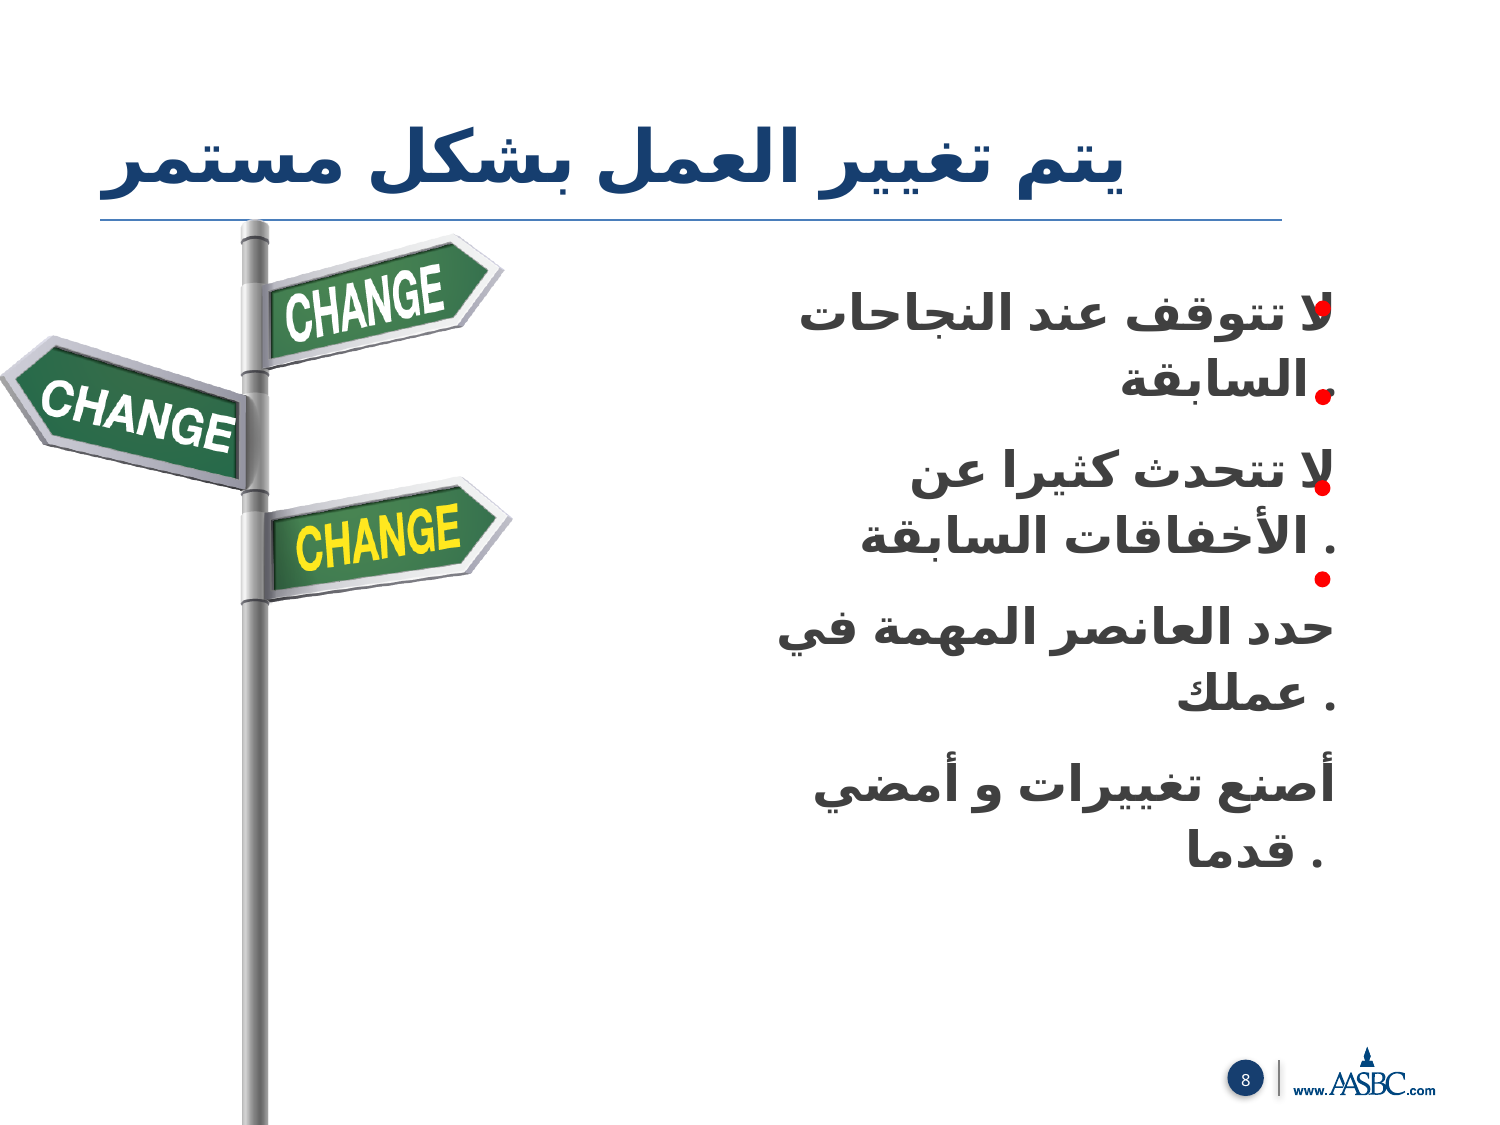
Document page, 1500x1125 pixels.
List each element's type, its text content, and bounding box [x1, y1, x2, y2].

text_box [1314, 300, 1331, 317]
text_box لا تتوقف عند النجاحات السابقة . لا تتحدث كثيرا عن الأخفاقات السابقة . حدد العانصر المهمة في عملك . أصنع تغييرات و أمضي قدما . [584, 267, 1353, 1010]
text_box يتم تغيير العمل بشكل مستمر [88, 101, 1500, 256]
text_box [1315, 389, 1331, 406]
picture [0, 219, 513, 1125]
text_box [1314, 571, 1331, 588]
text_box [1314, 480, 1331, 497]
